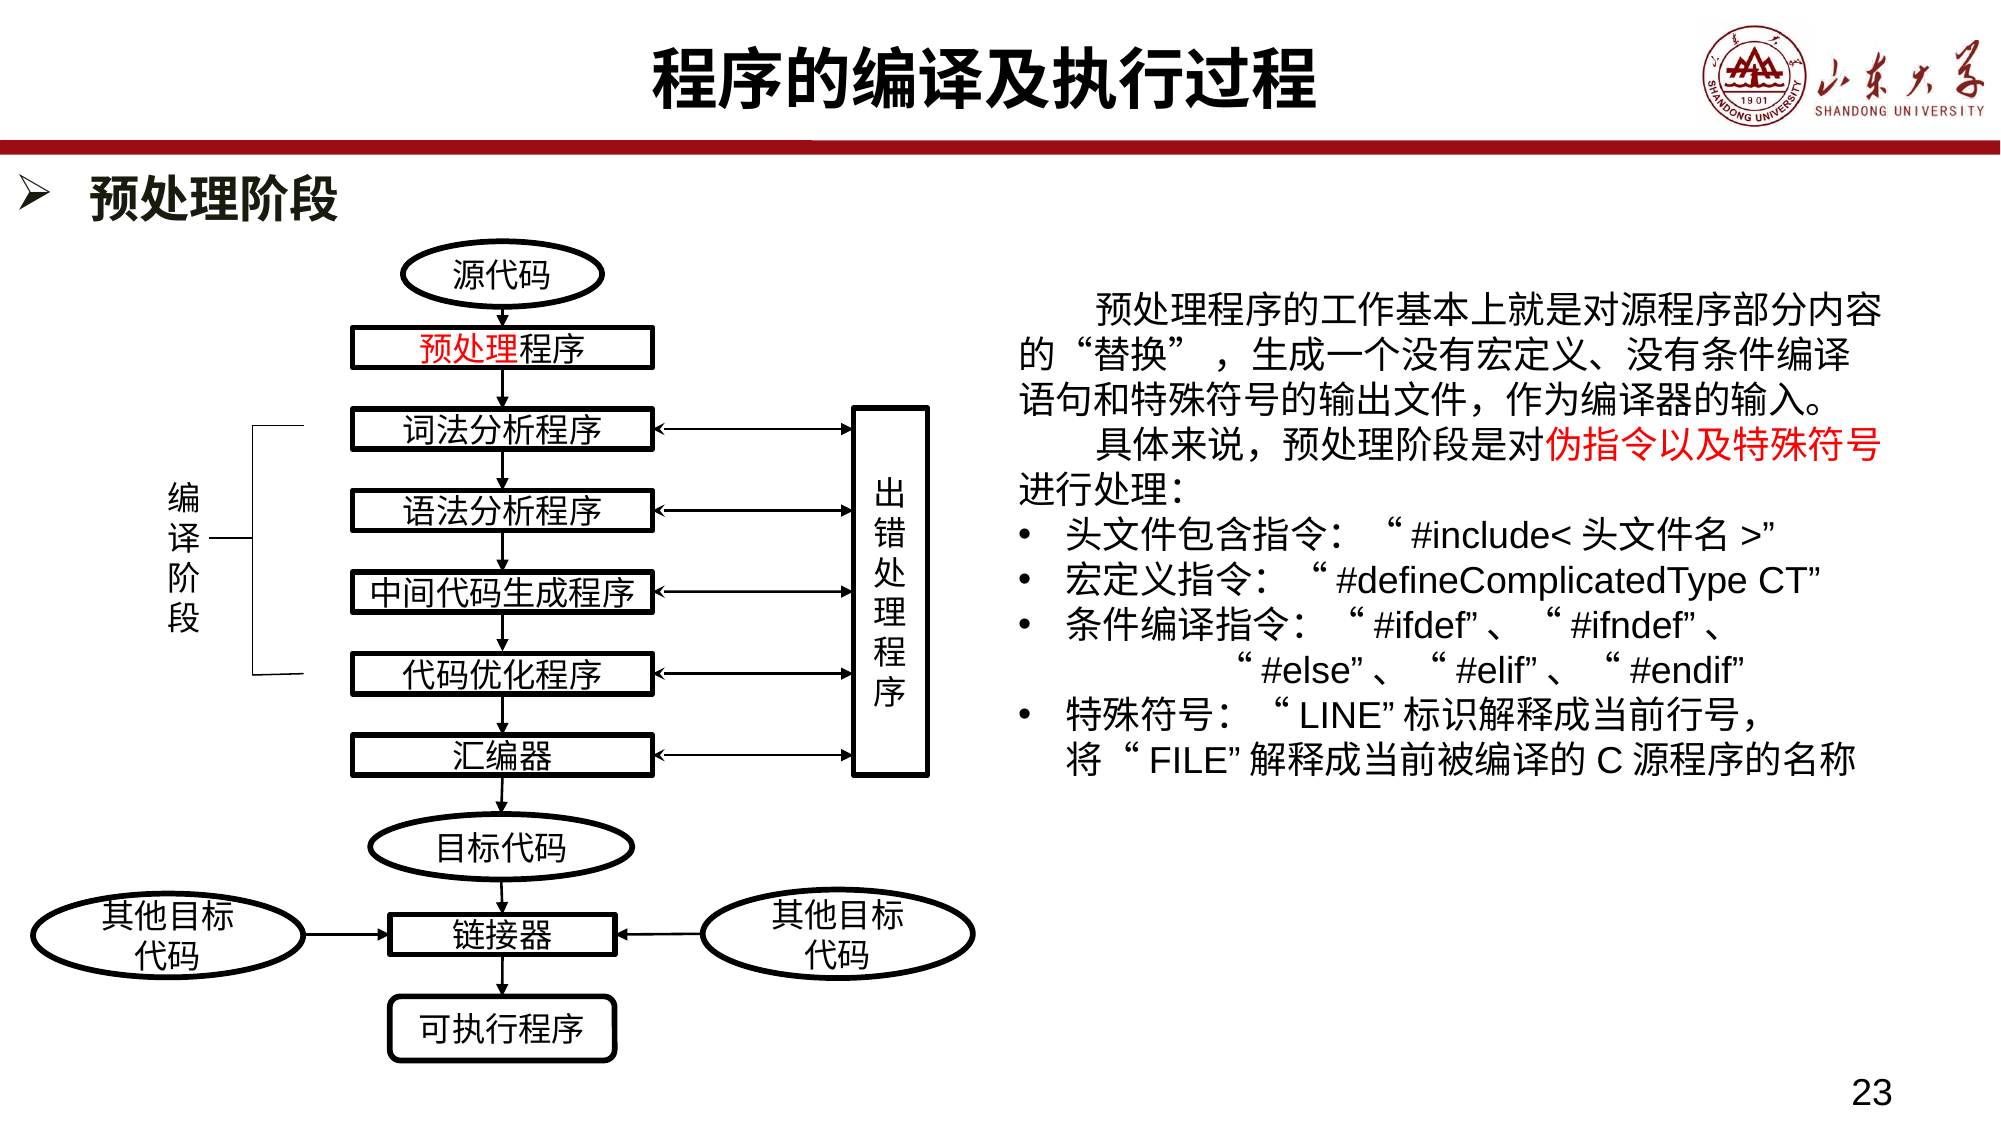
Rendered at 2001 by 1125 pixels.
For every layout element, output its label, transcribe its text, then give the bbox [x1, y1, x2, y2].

list 预处理阶段 [0, 164, 811, 242]
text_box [32, 241, 973, 1061]
slide_number 23 [1836, 1060, 2000, 1125]
title 程序的编译及执行过程 [0, 39, 2000, 152]
text_box 预处理程序的工作基本上就是对源程序部分内容的“替换” ，生成一个没有宏定义、没有条件编译语句和特殊符号的输出文件，作为编译器的输入。 具体来说，预处理阶段是对伪指令以及特殊符号进行处理： 头文件包含指令：“#include<头文件名>” 宏定义指令：“#defineComplicatedType CT” 条件编译指令：“#ifdef”、“#ifndef”、 “#else”、“#elif”、“#endif” 特殊符号：“LINE”标识解释成当前行号，将“FILE”解释成当前被编译的C源程序的名称 [1003, 279, 1902, 789]
picture [1698, 21, 1810, 39]
